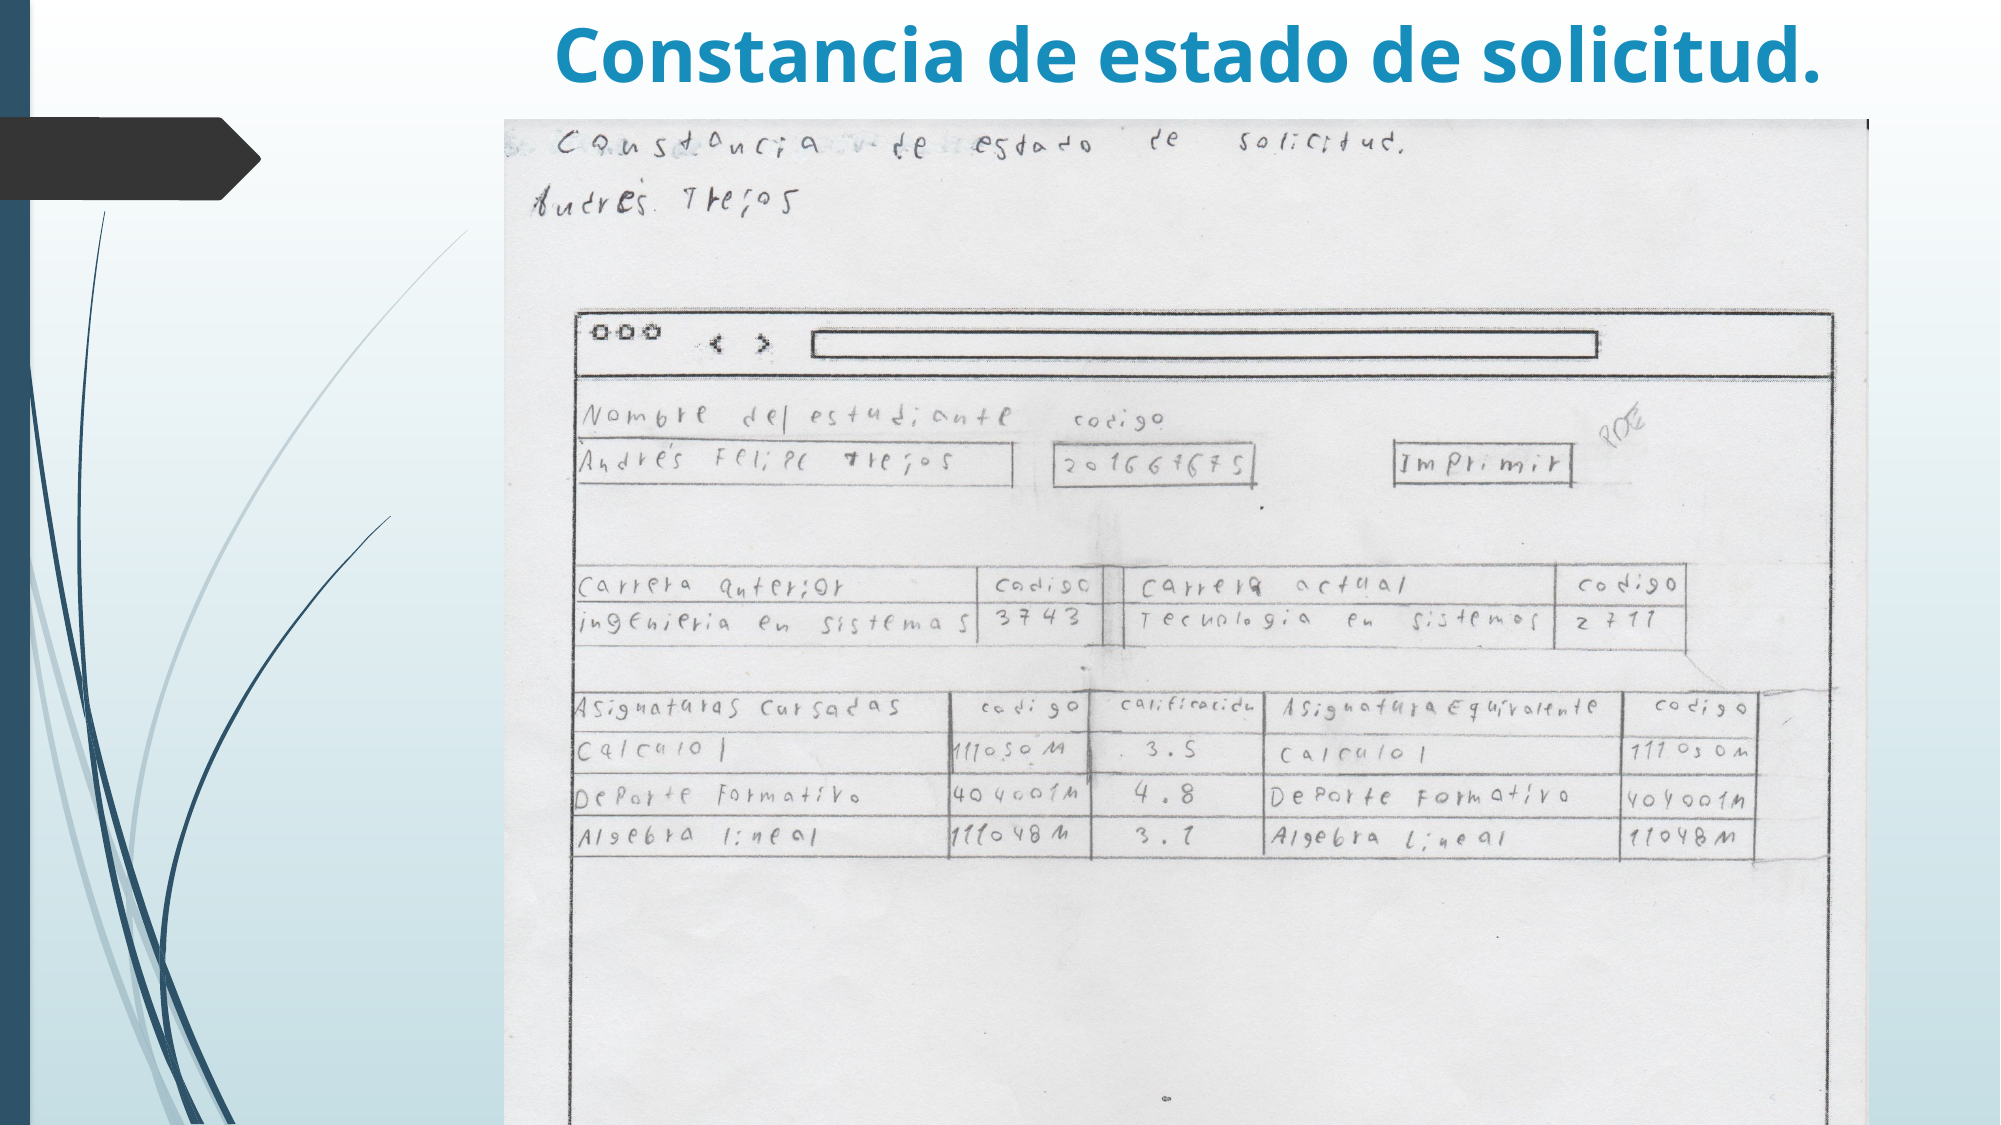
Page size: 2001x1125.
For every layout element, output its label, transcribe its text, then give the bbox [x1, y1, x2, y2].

title Constancia de estado de solicitud. [538, 0, 2000, 211]
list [504, 119, 1869, 1125]
